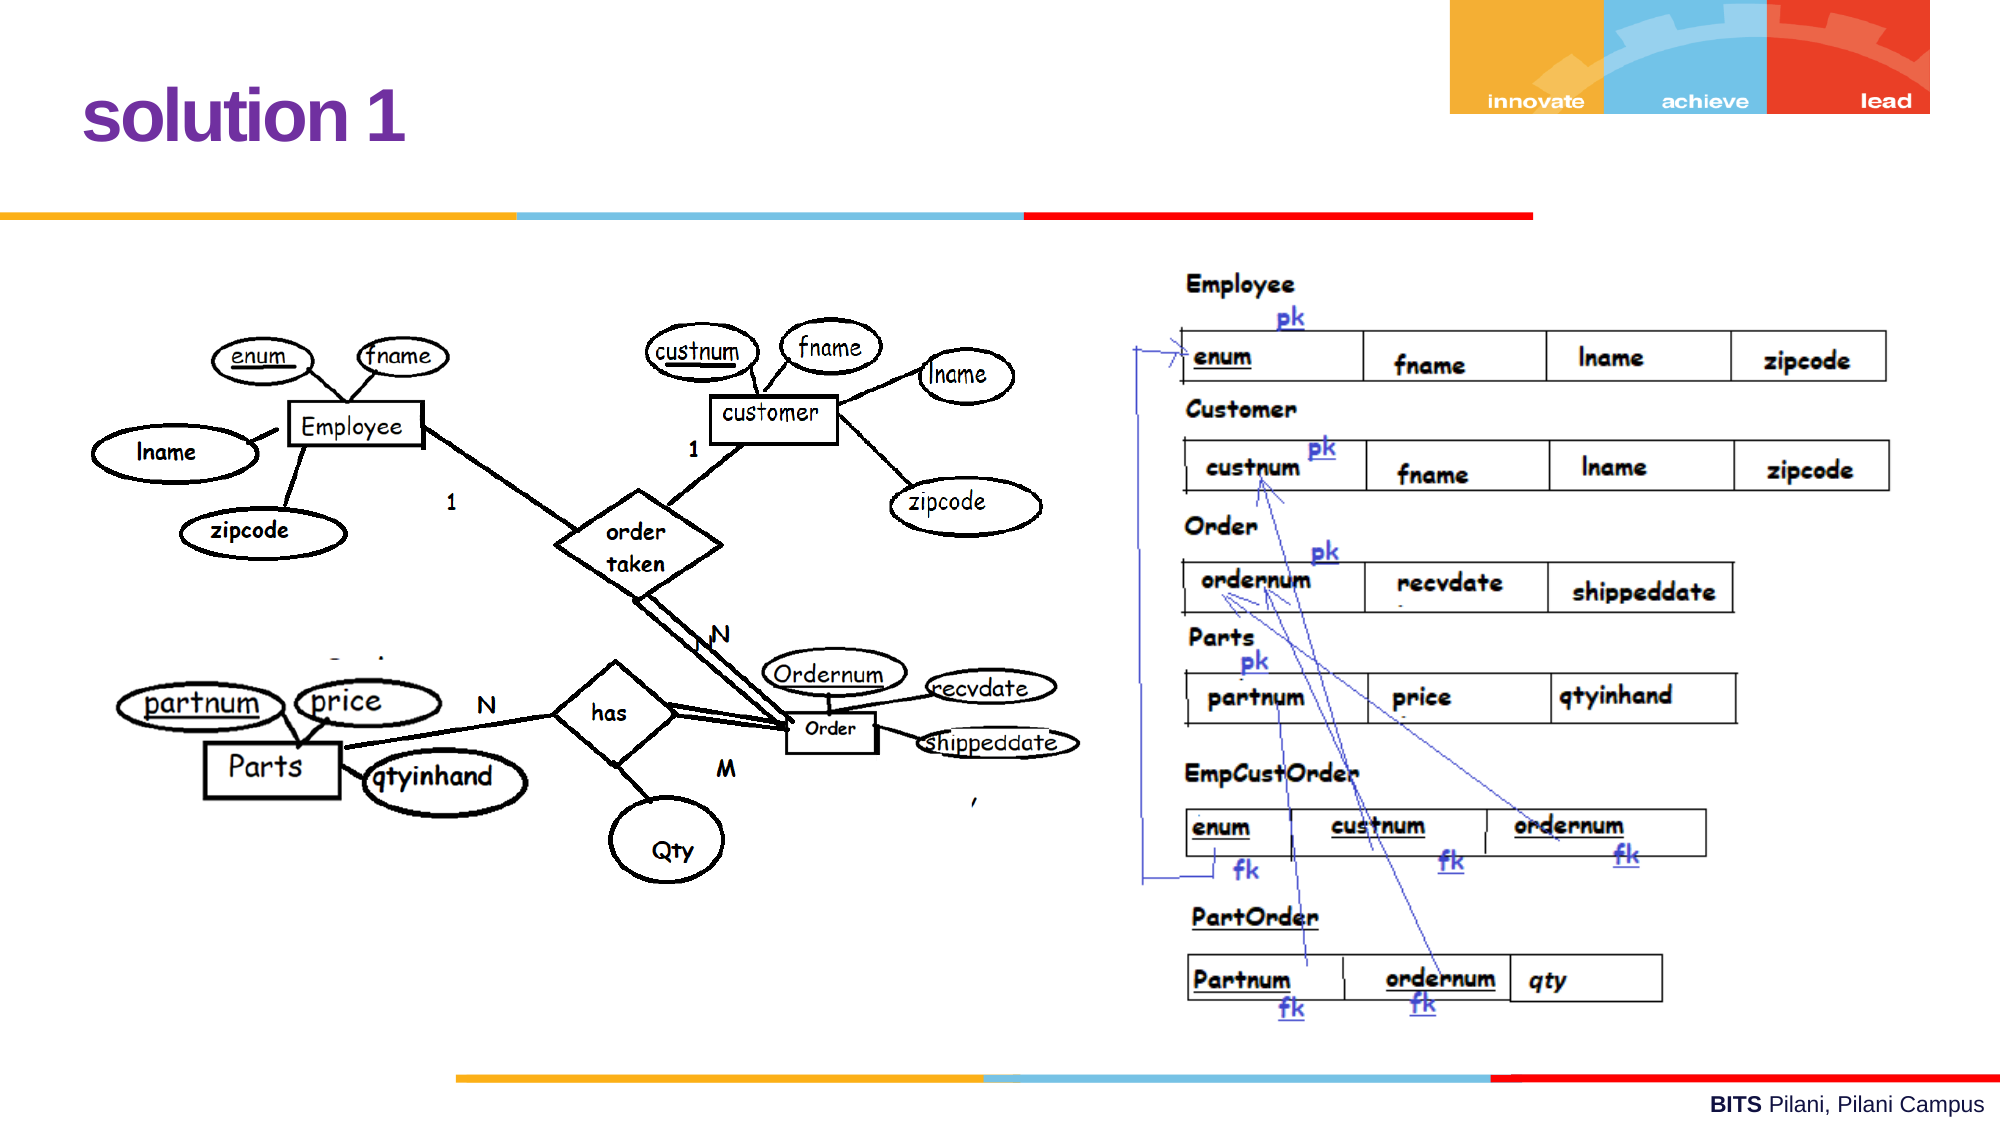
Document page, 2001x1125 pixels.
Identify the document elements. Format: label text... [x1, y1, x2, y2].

picture [1449, 0, 1930, 114]
list solution 1 [66, 24, 1450, 213]
picture [66, 246, 1934, 1037]
